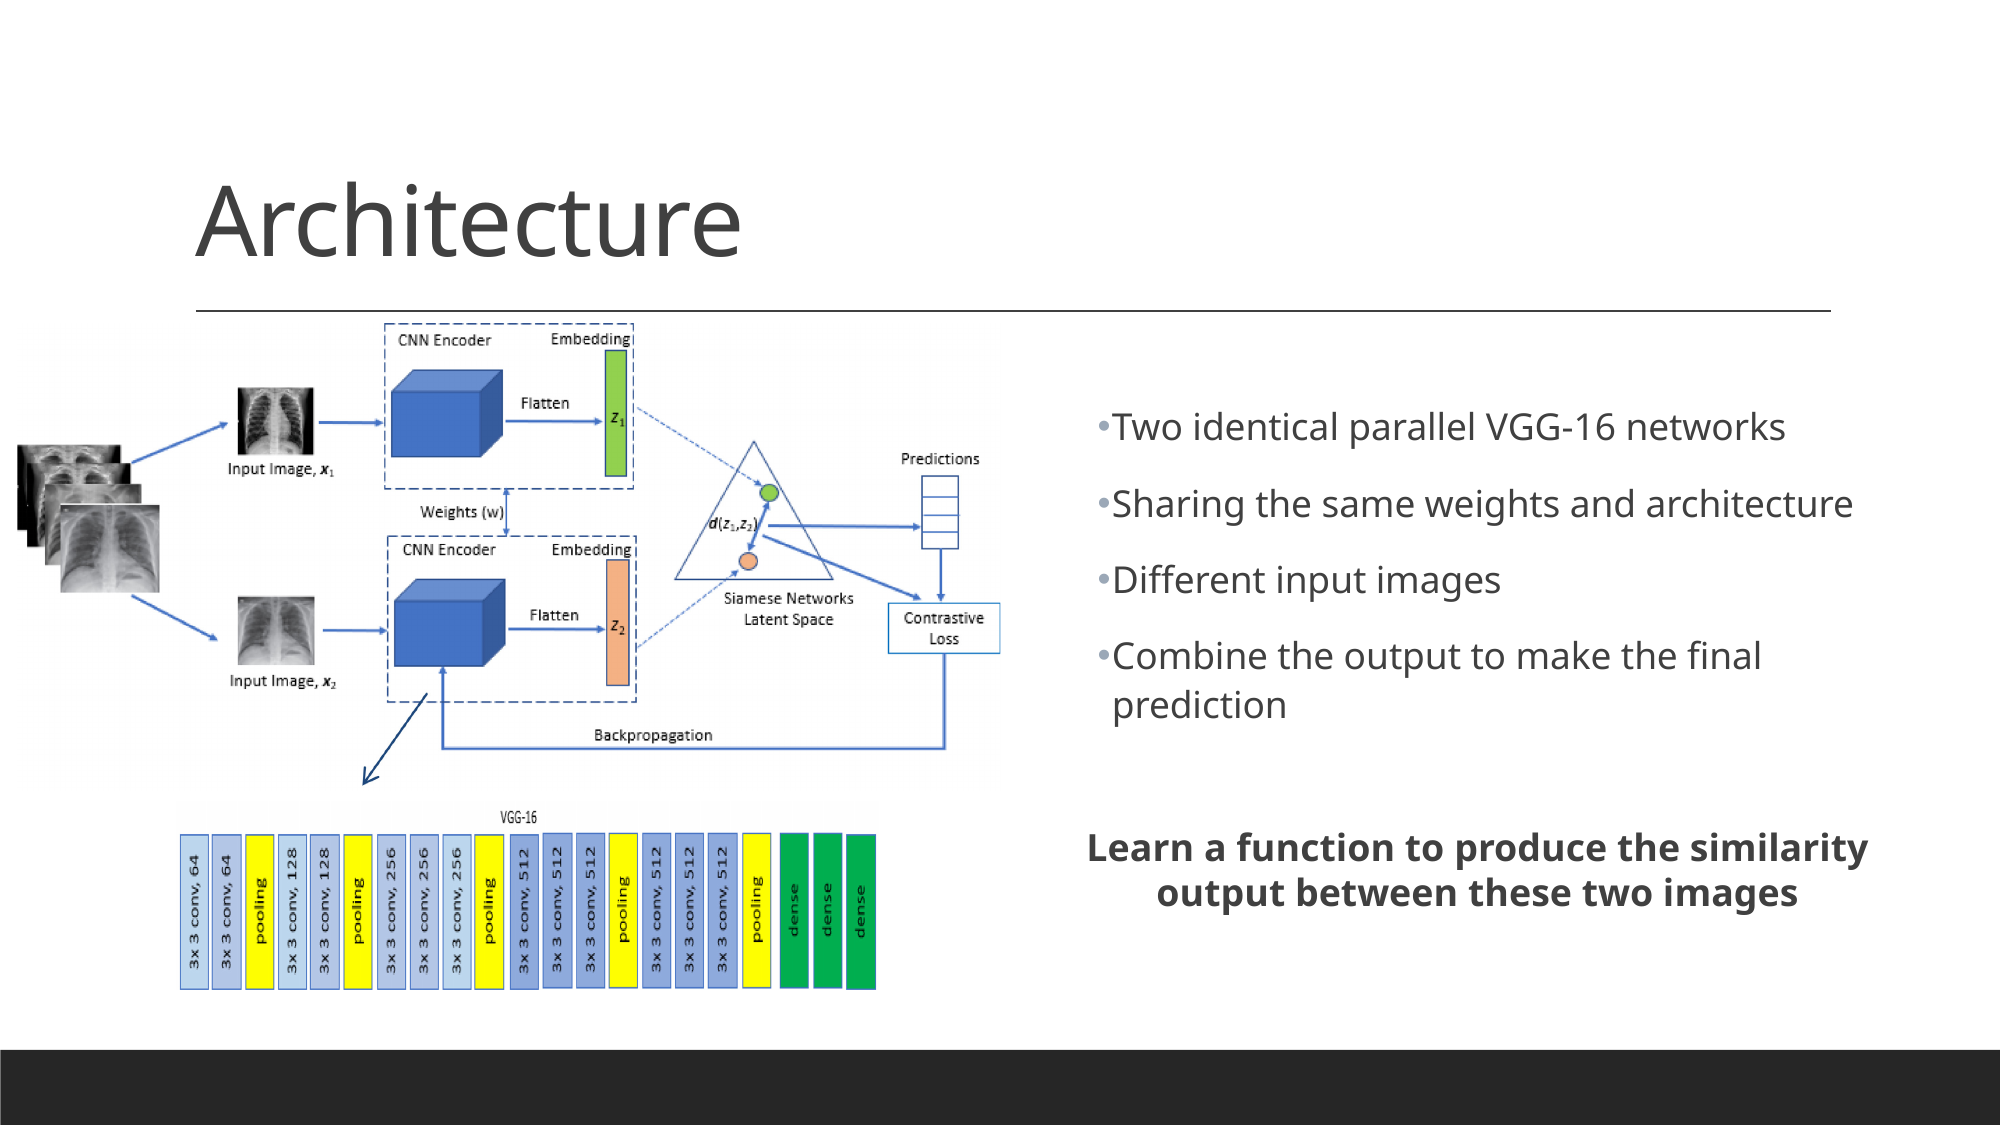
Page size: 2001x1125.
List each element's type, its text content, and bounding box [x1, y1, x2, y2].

picture [175, 801, 879, 991]
list Two identical parallel VGG-16 networks Sharing the same weights and architecture Different input images Combine the output to make the final prediction [1097, 391, 1859, 745]
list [17, 323, 1001, 791]
text_box Learn a function to produce the similarity output between these two images​ [1069, 816, 1887, 922]
title Architecture [180, 47, 1830, 285]
